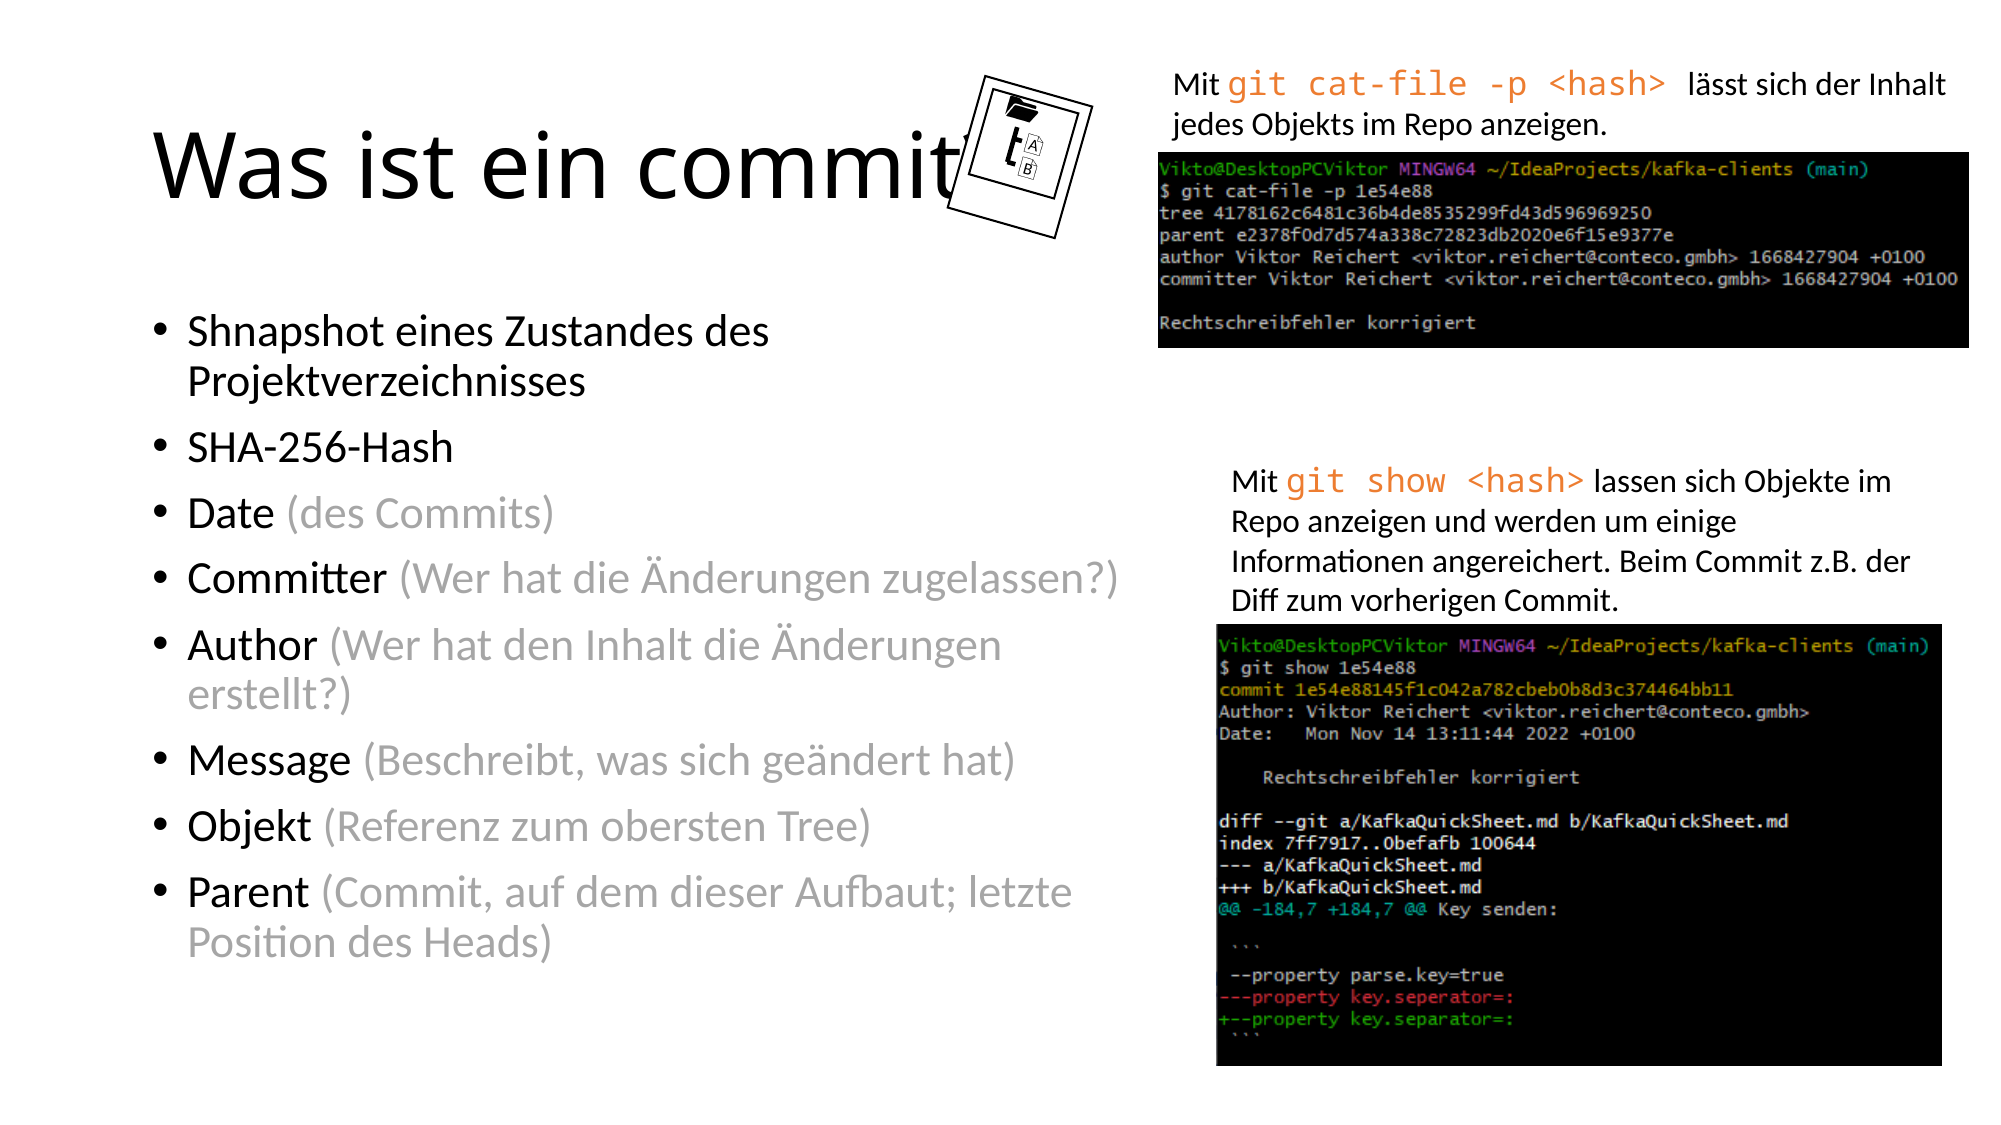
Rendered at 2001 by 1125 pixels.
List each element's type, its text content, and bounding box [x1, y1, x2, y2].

title Was ist ein commit? [137, 59, 1863, 278]
text_box Mit git show <hash> lassen sich Objekte im Repo anzeigen und werden um einige Informationen angereichert. Beim Commit z.B. der Diff zum vorherigen Commit. [1216, 451, 1942, 624]
picture [1216, 624, 1942, 1066]
list Shnapshot eines Zustandes des Projektverzeichnisses SHA-256-Hash Date (des Commits) Committer (Wer hat die Änderungen zugelassen?) Author (Wer hat den Inhalt die Änderungen erstellt?) Message (Beschreibt, was sich geändert hat) Objekt (Referenz zum obersten Tree) Parent (Commit, auf dem dieser Aufbaut; letzte Position des Heads) [137, 299, 1159, 1014]
picture [1157, 152, 1969, 348]
text_box Mit git cat-file -p <hash> lässt sich der Inhalt jedes Objekts im Repo anzeigen. [1157, 54, 1969, 150]
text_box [964, 88, 1076, 226]
